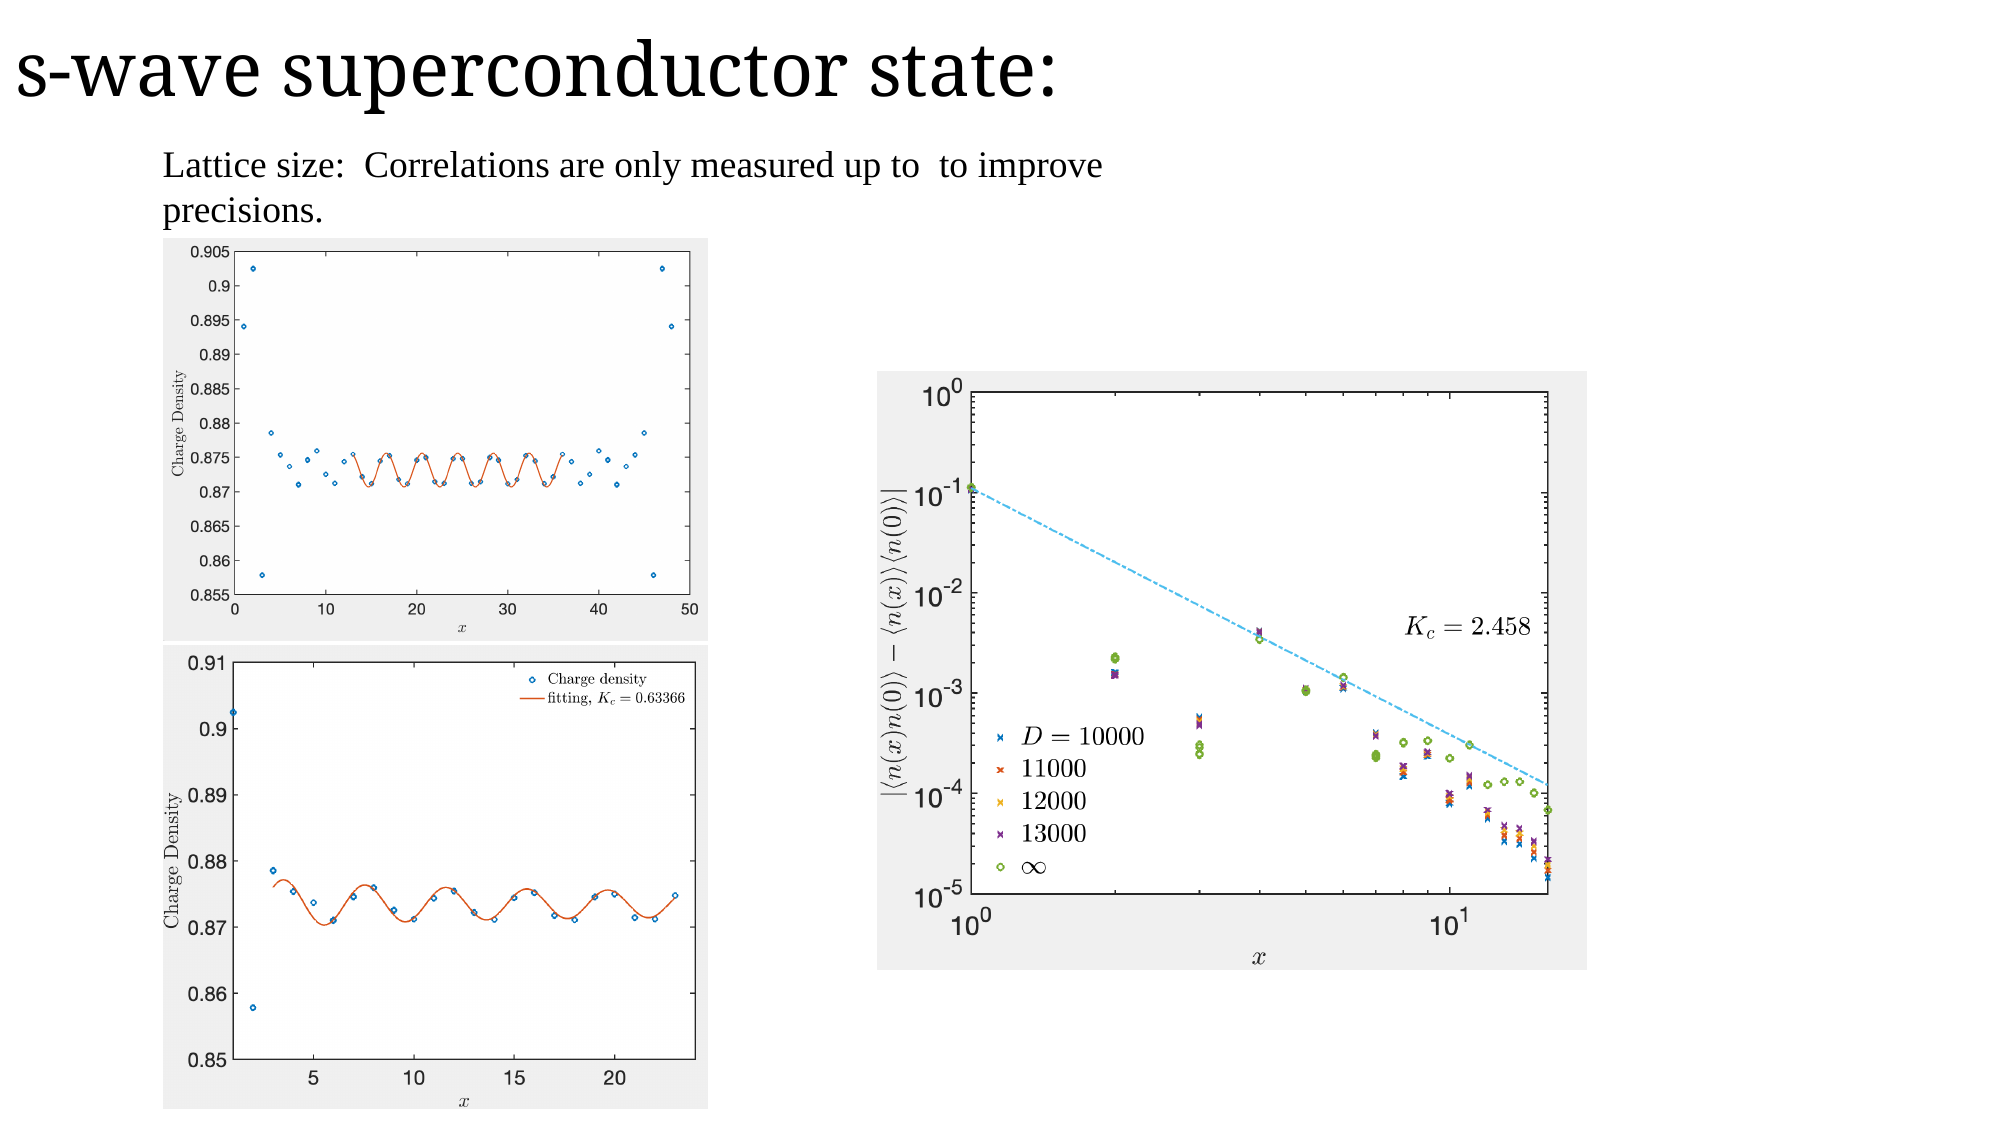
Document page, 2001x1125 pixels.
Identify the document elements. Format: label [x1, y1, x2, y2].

picture [877, 371, 1587, 970]
picture [162, 238, 708, 641]
picture [162, 645, 708, 1109]
